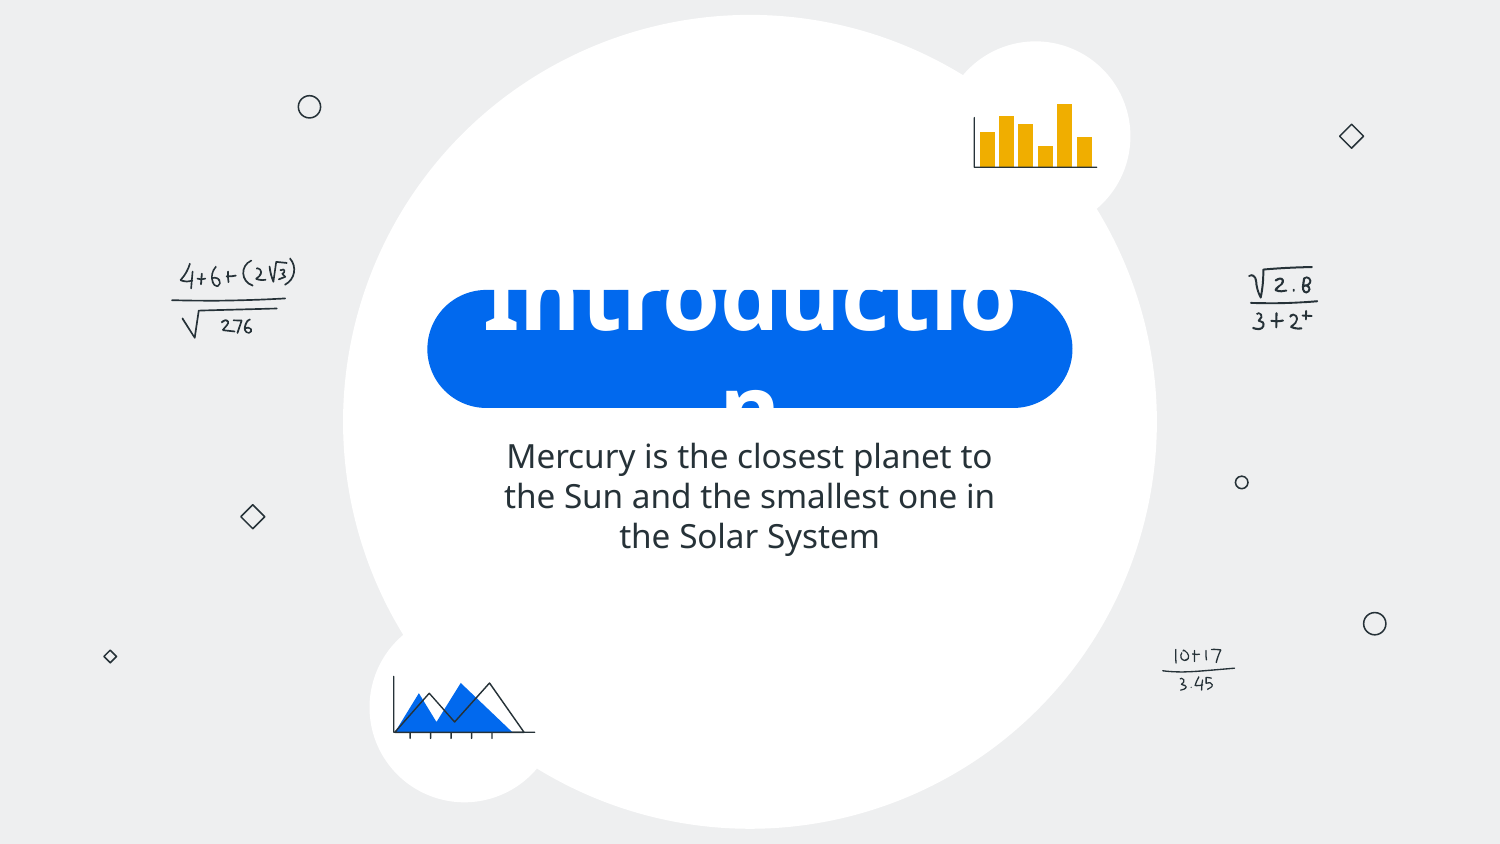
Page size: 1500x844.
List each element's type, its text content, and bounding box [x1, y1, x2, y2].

text_box [1047, 300, 1073, 398]
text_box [973, 104, 1098, 169]
subtitle Mercury is the closest planet to the Sun and the smallest one in the Solar System [469, 426, 1031, 564]
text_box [392, 675, 536, 740]
text_box [427, 300, 453, 398]
title Introduction [453, 280, 1047, 418]
